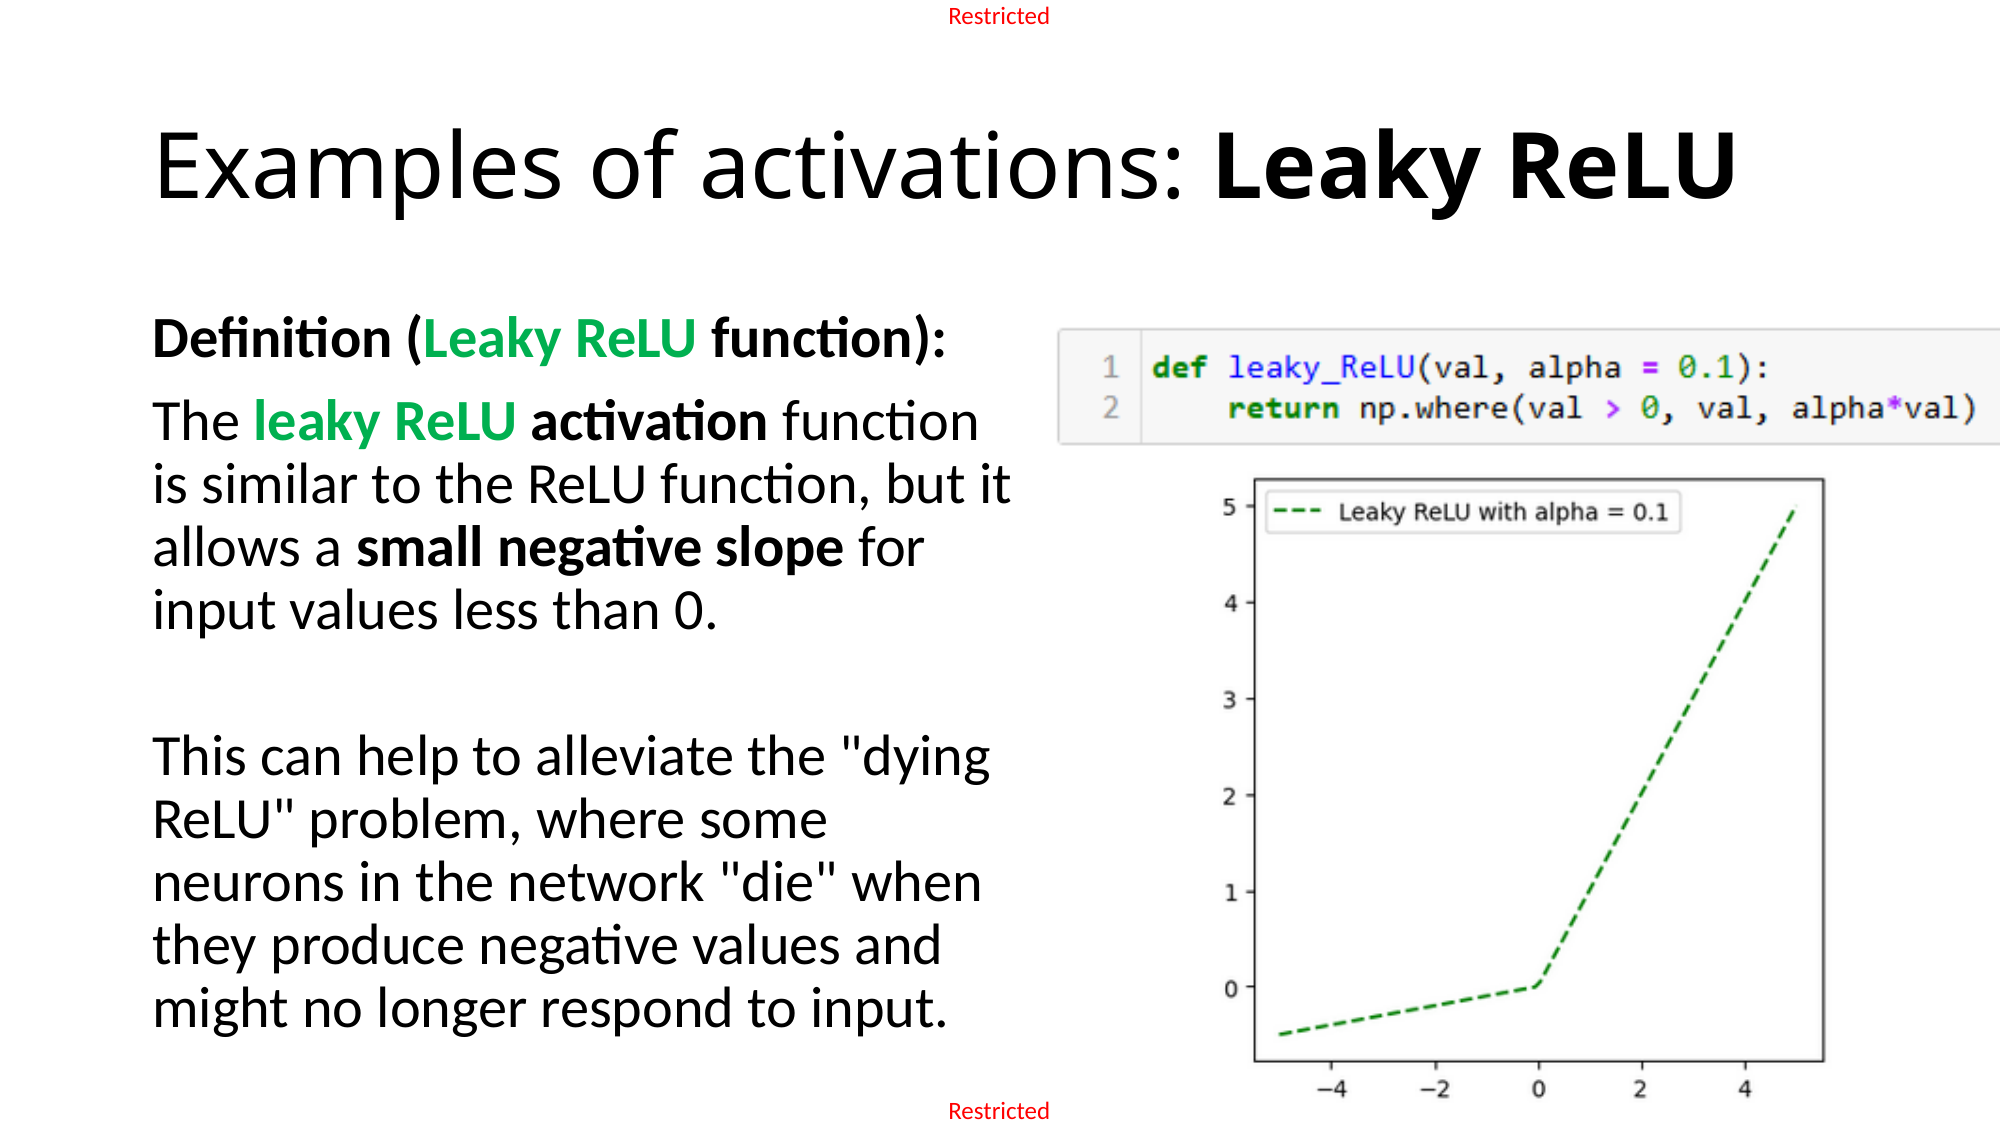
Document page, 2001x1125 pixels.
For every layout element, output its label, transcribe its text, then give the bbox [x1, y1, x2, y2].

picture [1049, 322, 2000, 1125]
list Definition (Leaky ReLU function): The leaky ReLU activation function is similar to the ReLU function, but it allows a small negative slope for input values less than 0. This can help to alleviate the "dying ReLU" problem, where some neurons in the network "die" when they produce negative values and might no longer respond to input. [137, 299, 1038, 1125]
title Examples of activations: Leaky ReLU [137, 59, 1863, 278]
